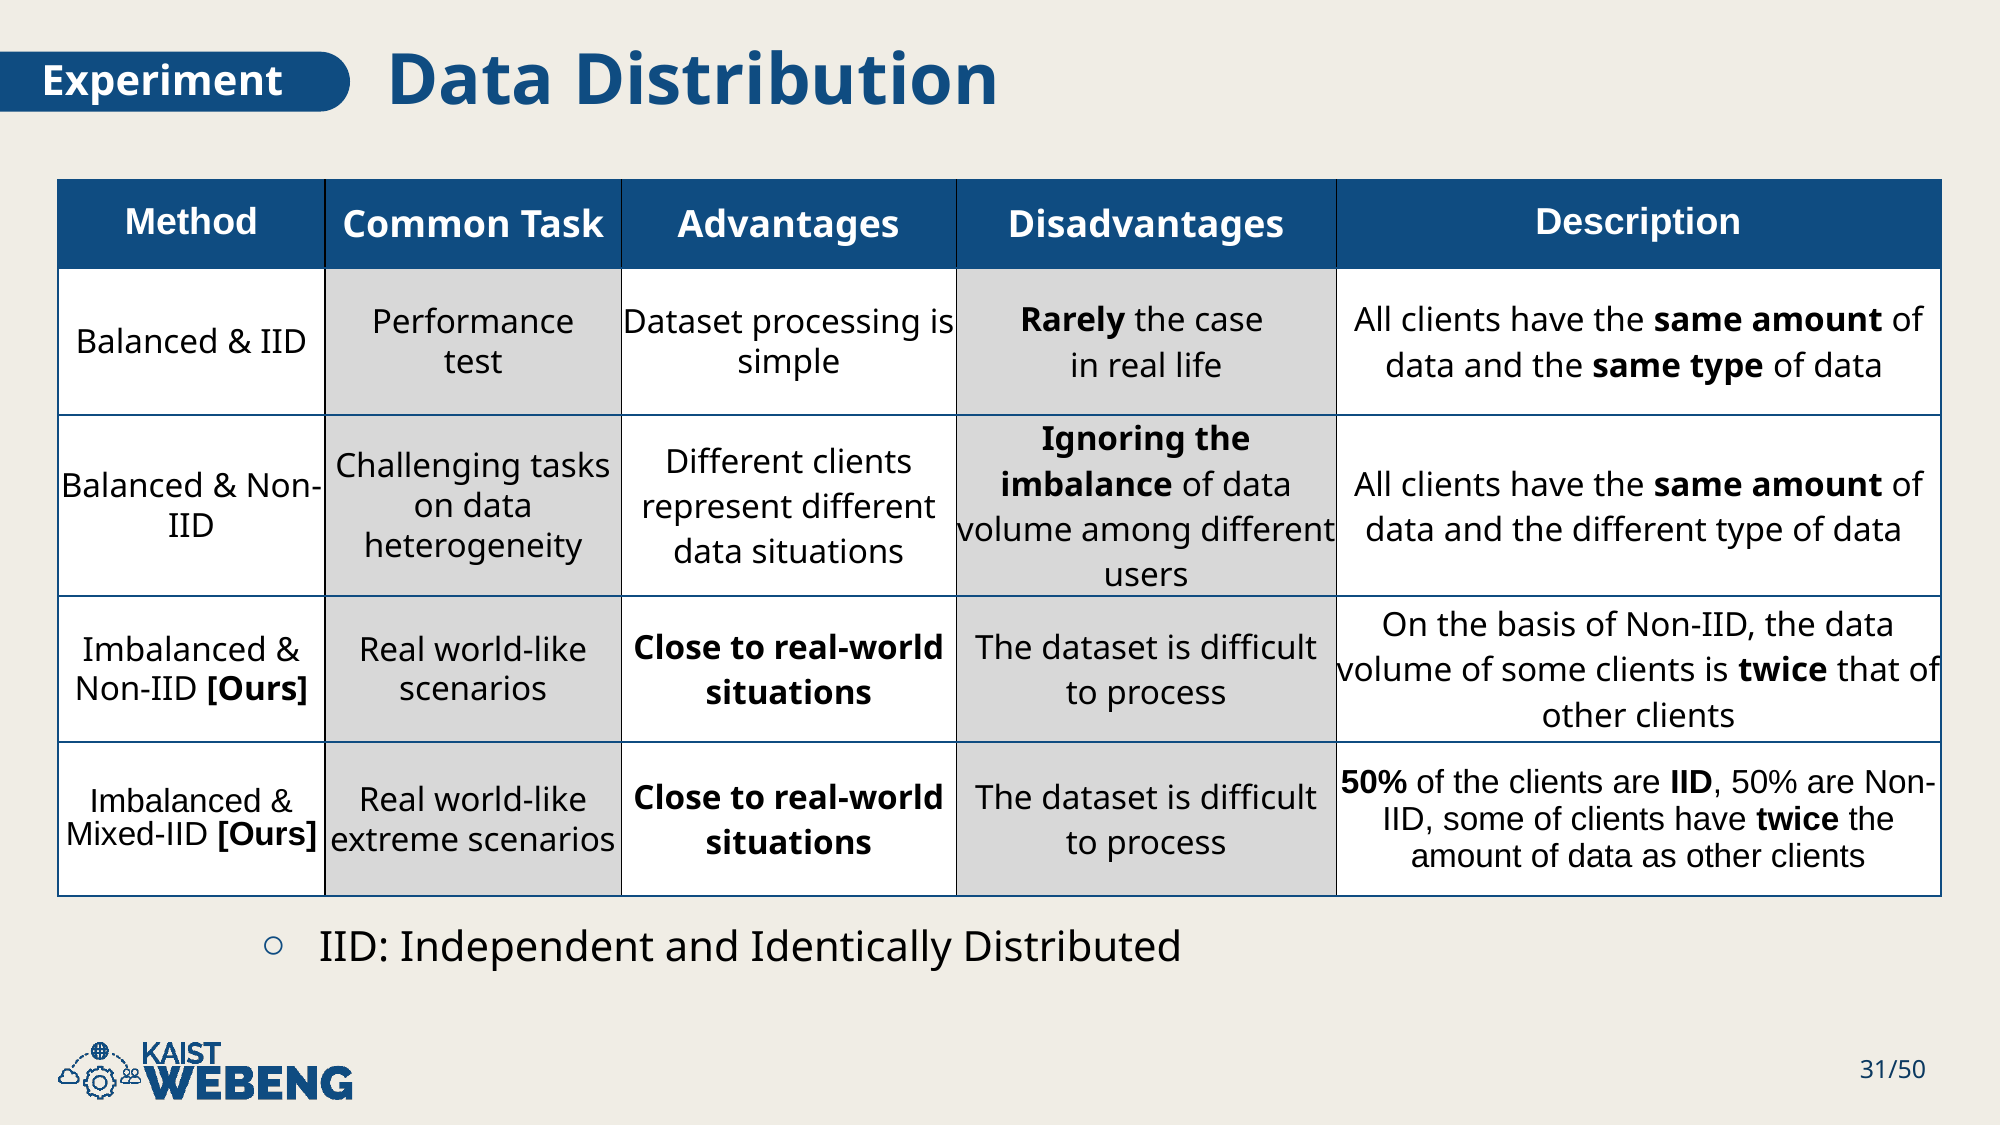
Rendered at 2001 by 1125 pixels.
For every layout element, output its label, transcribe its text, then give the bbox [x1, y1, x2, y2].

table_cell 50% of the clients are IID, 50% are Non-IID, some of clients have twice the amount of data as other clients [1337, 743, 1940, 895]
list Experiment [0, 51, 325, 112]
table_cell Challenging tasks on data heterogeneity [326, 416, 621, 595]
table_cell Close to real-world situations [622, 743, 956, 895]
table_cell Rarely the case in real life [957, 269, 1336, 414]
table_cell Imbalanced & Mixed-IID [Ours] [59, 743, 324, 895]
table_cell The dataset is difficult to process [957, 597, 1336, 741]
table_cell Different clients represent different data situations [622, 416, 956, 595]
table_cell Real world-like extreme scenarios [326, 743, 621, 895]
slide_number ‹#›/50 [1803, 1041, 1942, 1101]
title Data Distribution [371, 25, 1942, 138]
table_cell Performance test [326, 269, 621, 414]
text_box IID: Independent and Identically Distributed [154, 904, 1602, 985]
table_cell Ignoring the imbalance of data volume among different users [957, 416, 1336, 595]
table_cell The dataset is difficult to process [957, 743, 1336, 895]
table_cell Imbalanced & Non-IID [Ours] [59, 597, 324, 741]
table_header Description [1337, 181, 1940, 267]
table_cell All clients have the same amount of data and the same type of data [1337, 269, 1940, 414]
table_header Disadvantages [957, 181, 1336, 267]
picture [58, 1042, 353, 1100]
table_cell Real world-like scenarios [326, 597, 621, 741]
table_header Method [59, 181, 324, 267]
table_cell On the basis of Non-IID, the data volume of some clients is twice that of other clients [1337, 597, 1940, 741]
table_header Advantages [622, 181, 956, 267]
table_cell Balanced & Non-IID [59, 416, 324, 595]
table_cell Balanced & IID [59, 269, 324, 414]
table_header Common Task [326, 181, 621, 267]
table_cell Close to real-world situations [622, 597, 956, 741]
table_cell All clients have the same amount of data and the different type of data [1337, 416, 1940, 595]
table_cell Dataset processing is simple [622, 269, 956, 414]
